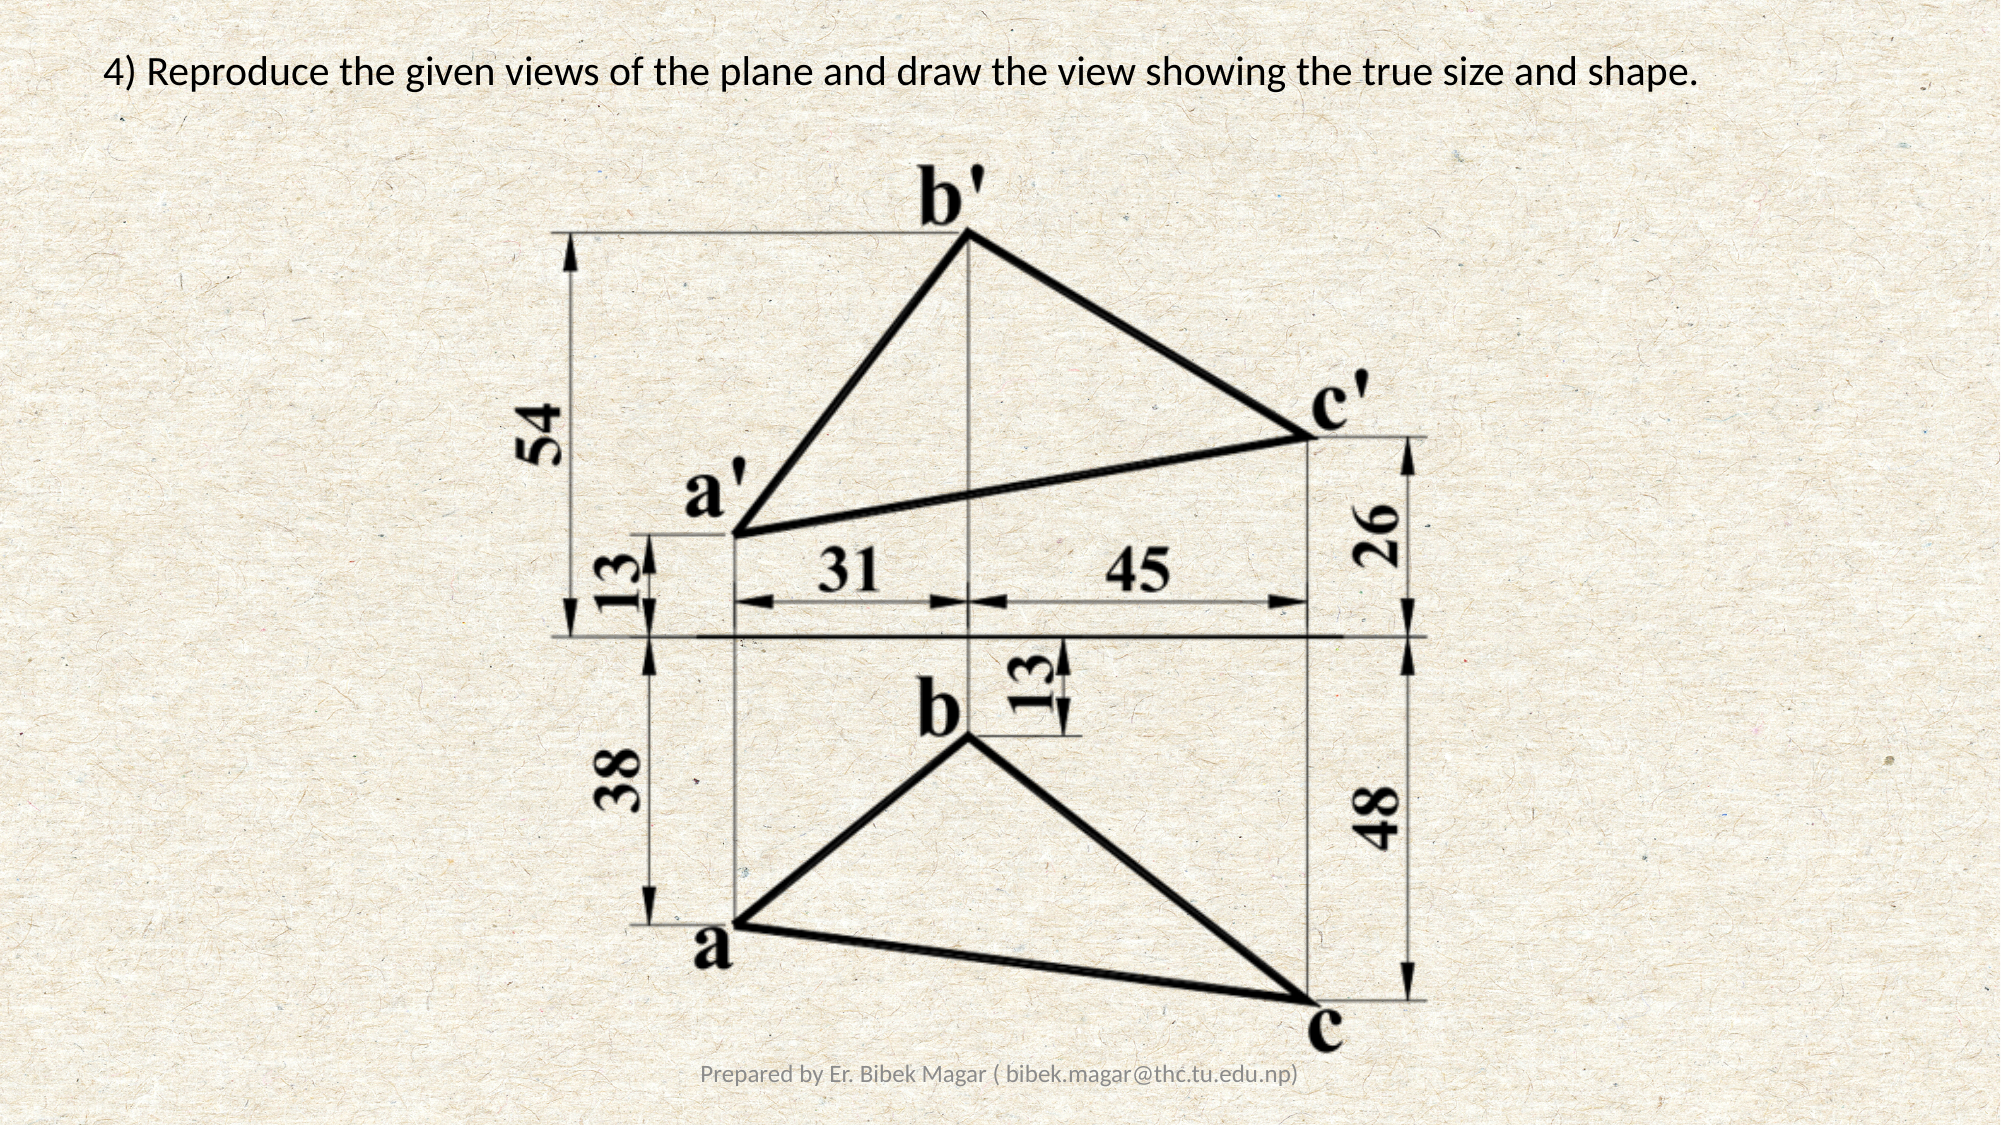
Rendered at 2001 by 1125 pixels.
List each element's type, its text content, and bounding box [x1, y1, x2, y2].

picture [0, 0, 2001, 1125]
text_box 4) Reproduce the given views of the plane and draw the view showing the true size and shape. [88, 36, 1912, 102]
footer Prepared by Er. Bibek Magar ( bibek.magar@thc.tu.edu.np) [662, 1073, 1338, 1103]
